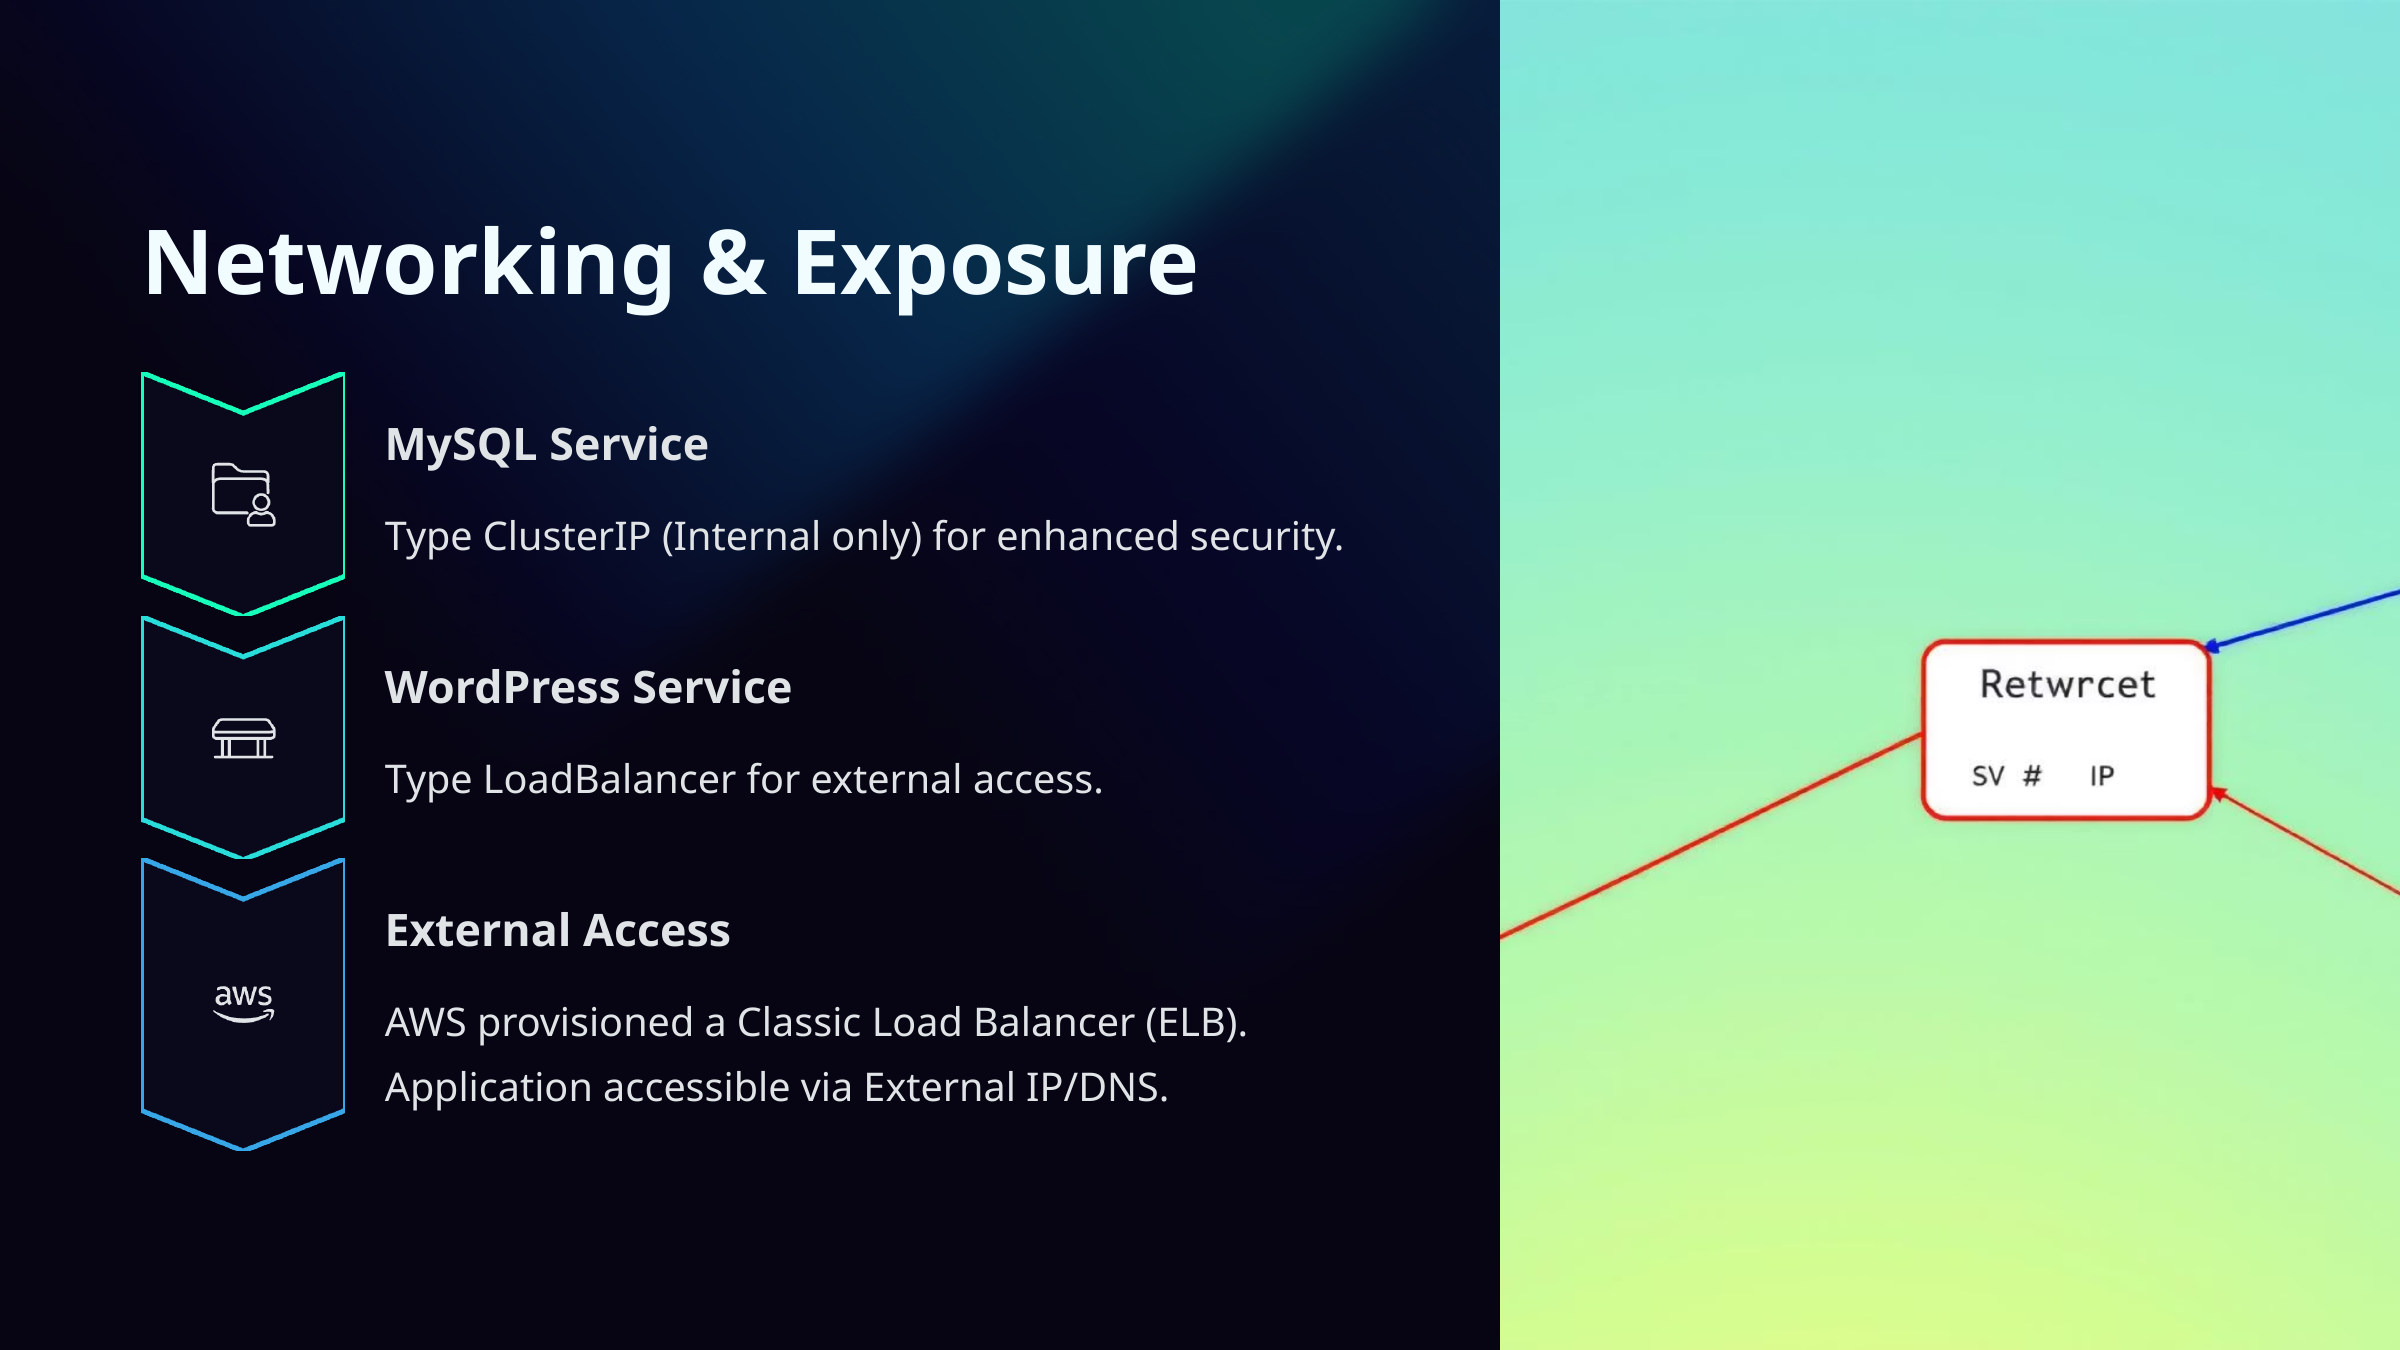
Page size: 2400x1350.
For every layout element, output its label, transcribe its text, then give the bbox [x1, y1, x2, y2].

text_box Type ClusterIP (Internal only) for enhanced security. [384, 494, 1359, 559]
text_box MySQL Service [384, 413, 835, 470]
text_box WordPress Service [384, 656, 835, 713]
text_box Type LoadBalancer for external access. [384, 737, 1359, 802]
picture [141, 372, 345, 1151]
picture [1499, 0, 2400, 1350]
text_box Networking & Exposure [141, 199, 1145, 313]
text_box AWS provisioned a Classic Load Balancer (ELB). Application accessible via External IP/DNS. [384, 980, 1359, 1110]
text_box External Access [384, 899, 835, 956]
